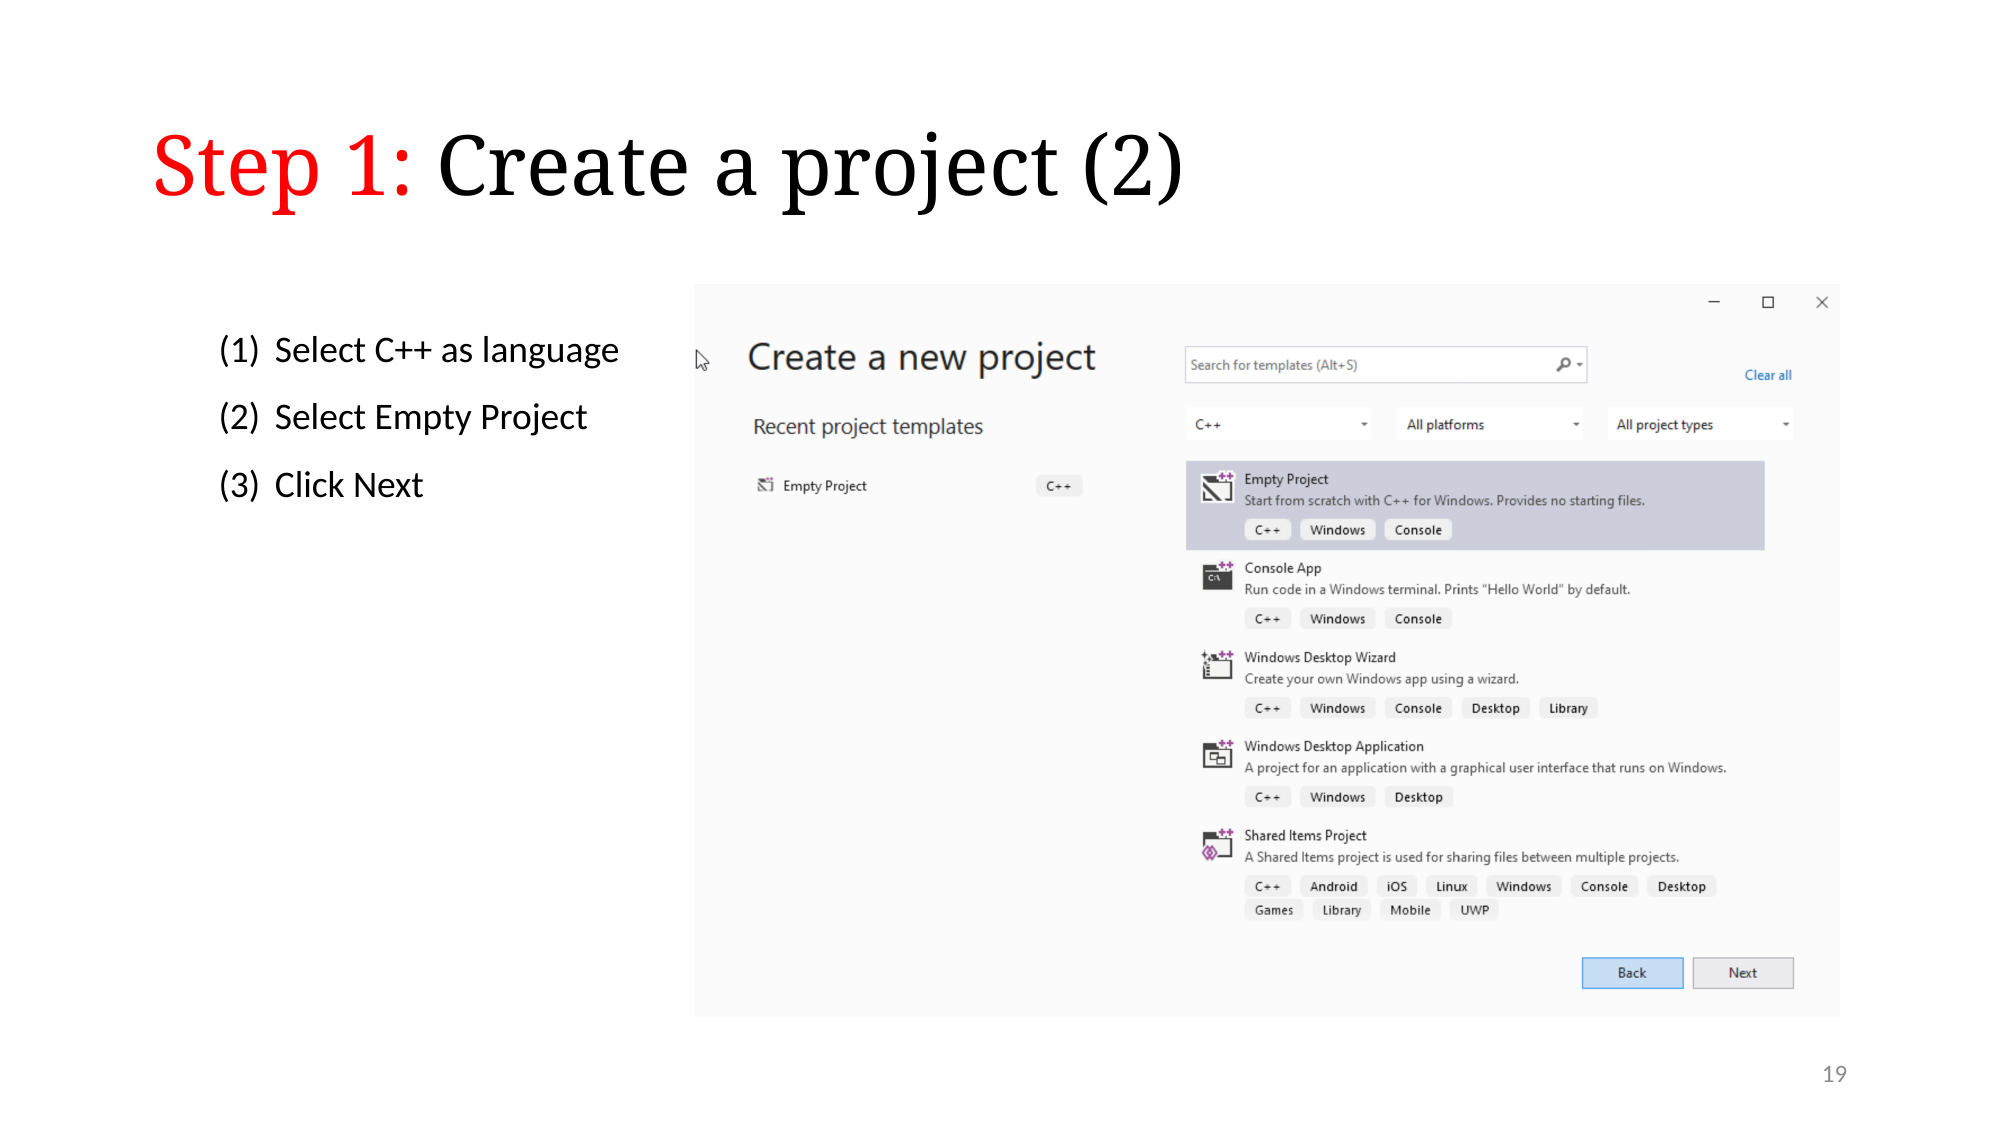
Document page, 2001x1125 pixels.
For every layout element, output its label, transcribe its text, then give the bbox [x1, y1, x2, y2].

title Step 1: Create a project (2) [137, 59, 1863, 278]
slide_number 19 [1412, 1042, 1863, 1103]
picture [694, 284, 1840, 1017]
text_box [1156, 390, 1788, 548]
text_box Select C++ as language Select Empty Project Click Next [203, 294, 694, 648]
